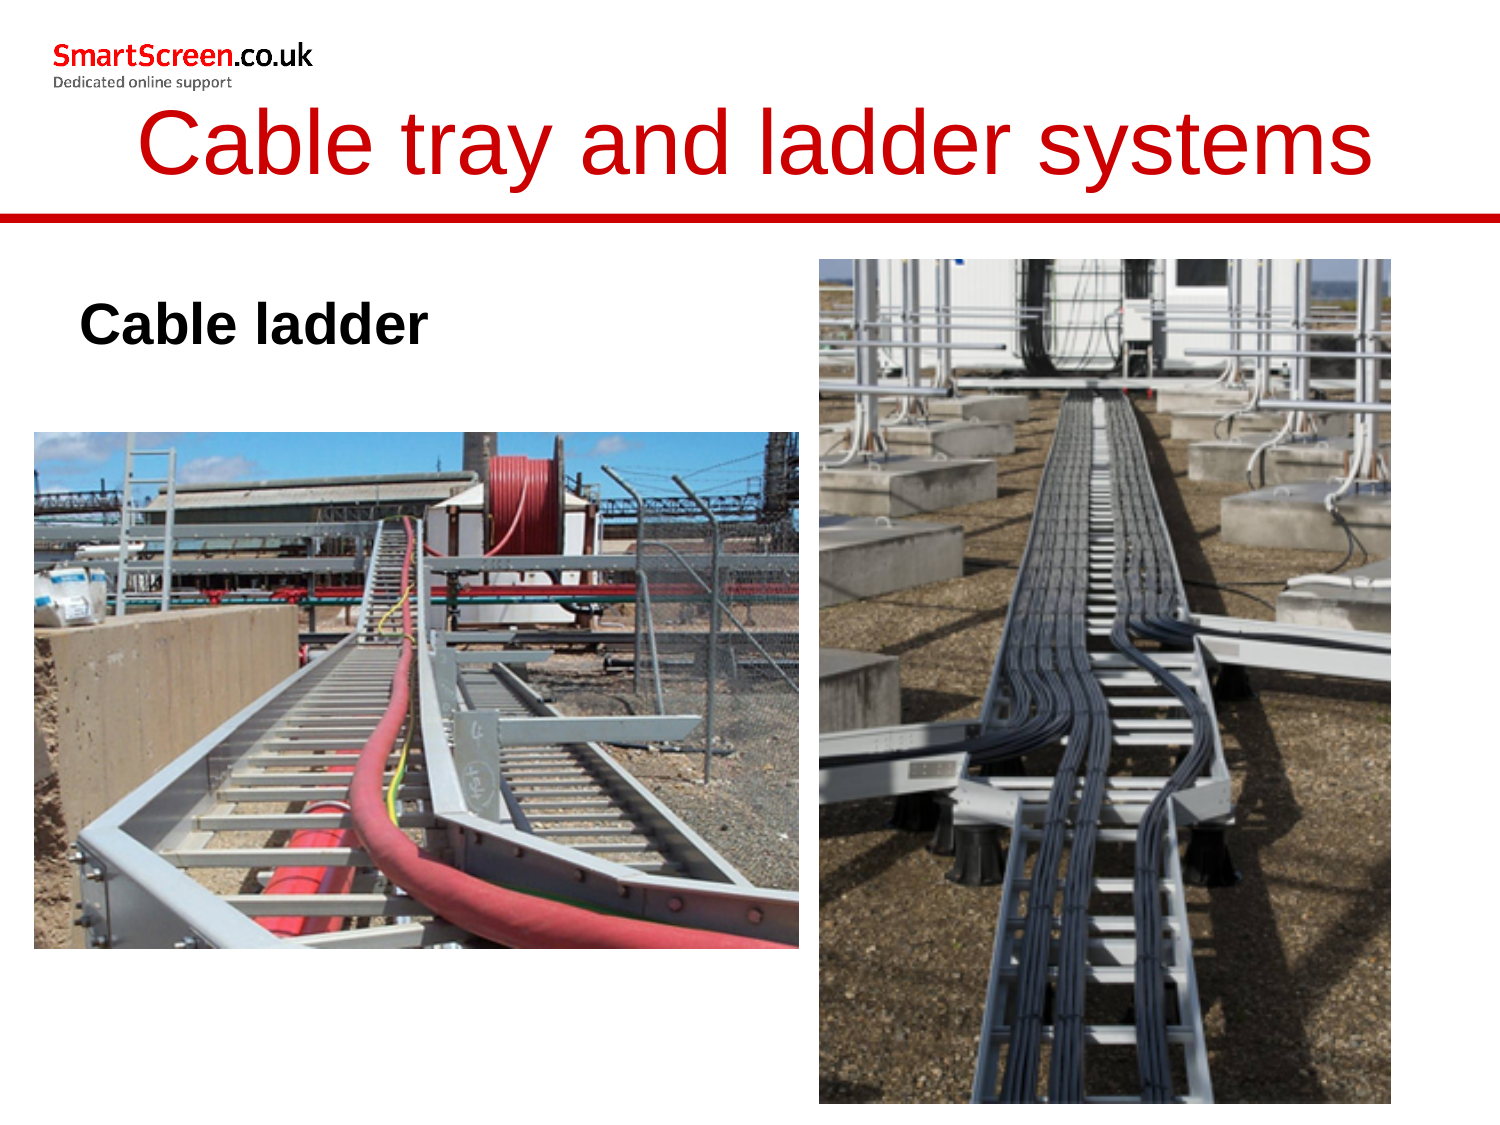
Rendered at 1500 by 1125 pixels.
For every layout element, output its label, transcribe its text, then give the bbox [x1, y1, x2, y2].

picture [34, 432, 800, 949]
text_box Cable tray and ladder systems [5, 57, 1500, 218]
picture [53, 42, 313, 57]
text_box Cable ladder [64, 278, 644, 364]
picture [819, 258, 1391, 1104]
